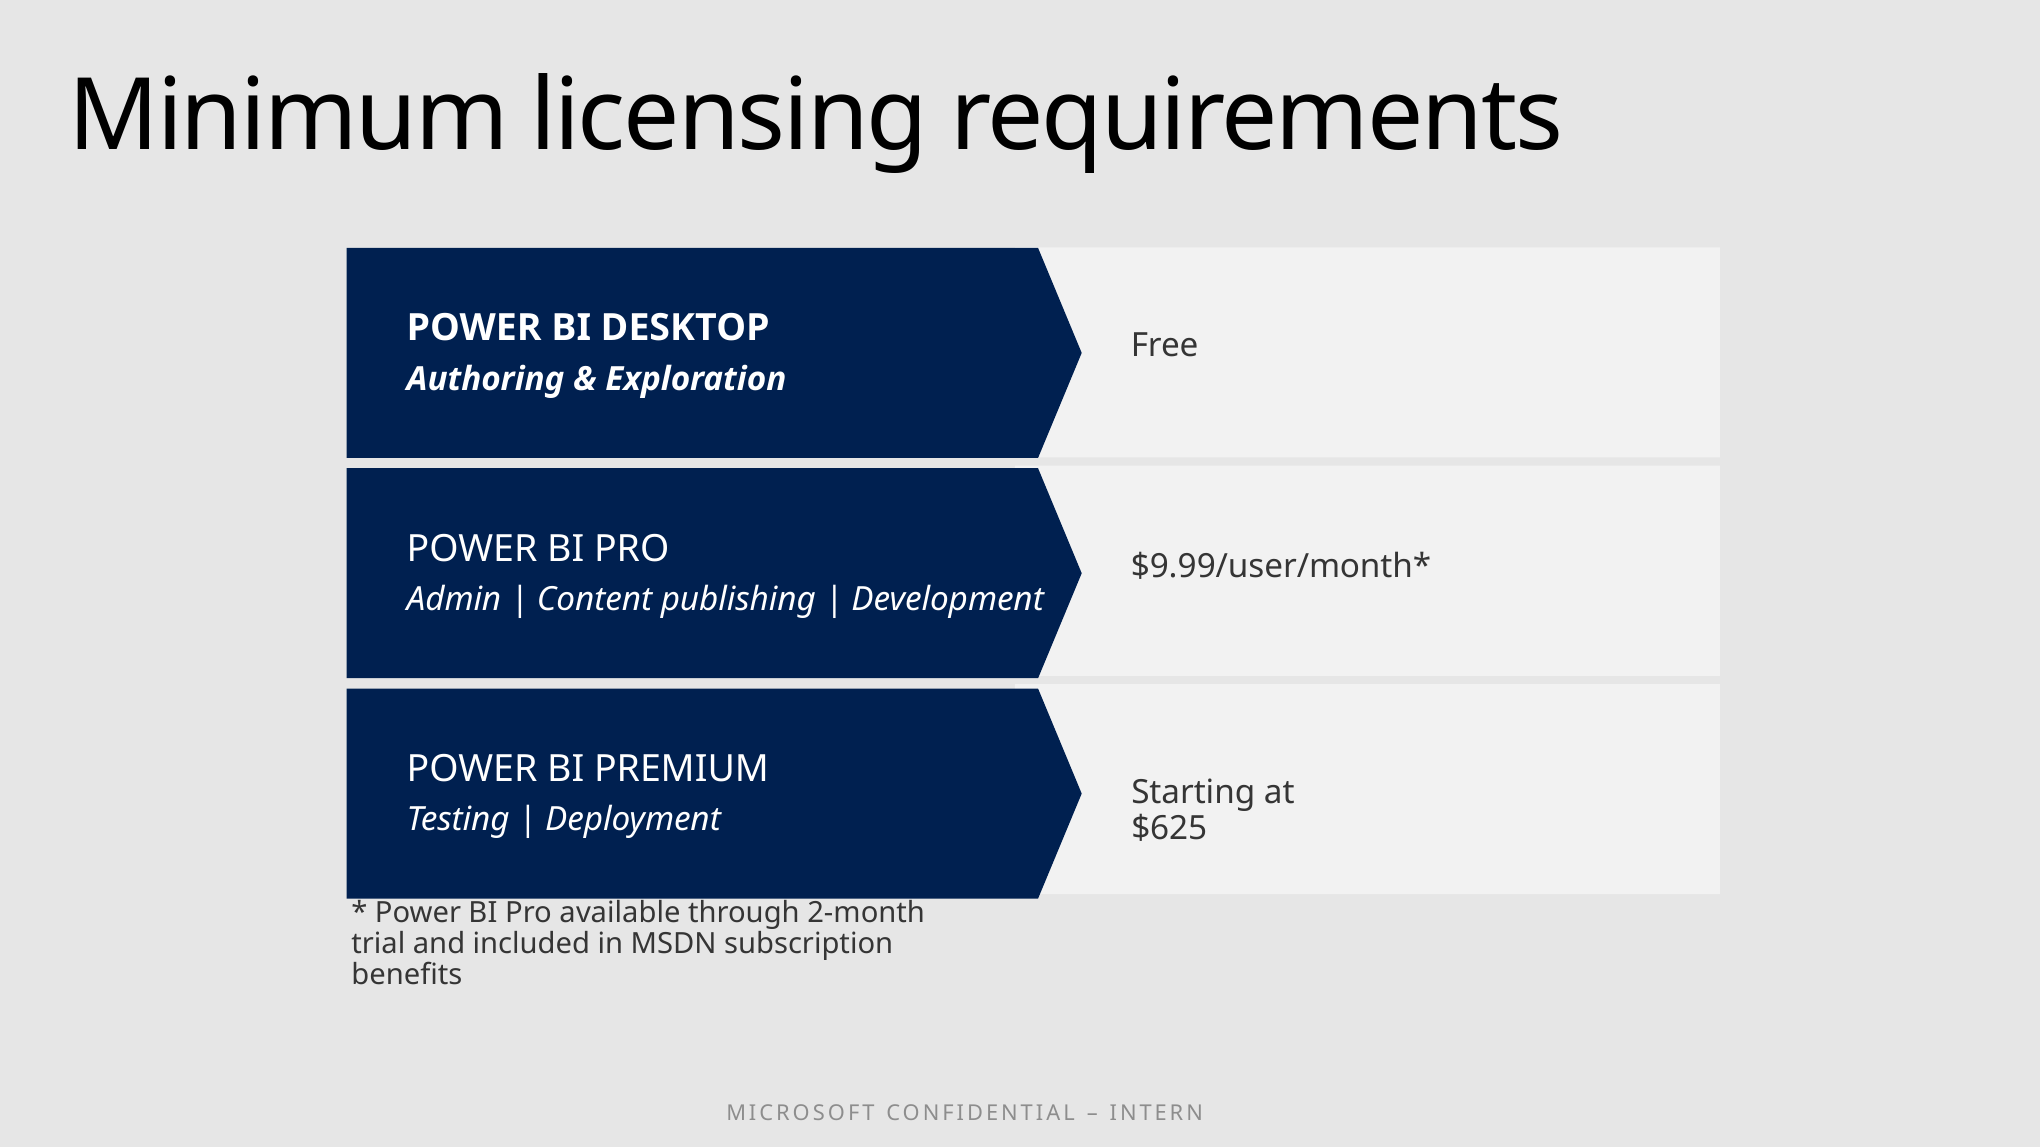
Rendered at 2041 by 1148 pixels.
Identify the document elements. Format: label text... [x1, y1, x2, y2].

text_box POWER BI DESKTOP Authoring & Exploration [346, 247, 1082, 458]
text_box [1039, 247, 1720, 458]
text_box Starting at $625 [1101, 751, 1402, 871]
text_box POWER BI PRO Admin | Content publishing | Development [346, 468, 1082, 679]
text_box [1014, 465, 1720, 676]
text_box Free [1100, 309, 1401, 382]
text_box $9.99/user/month* [1100, 530, 1646, 603]
text_box * Power BI Pro available through 2-month trial and included in MSDN subscription benefits [336, 889, 970, 999]
text_box [1014, 684, 1720, 895]
title Minimum licensing requirements [45, 48, 1996, 199]
text_box POWER BI PREMIUM Testing | Deployment [346, 688, 1082, 899]
